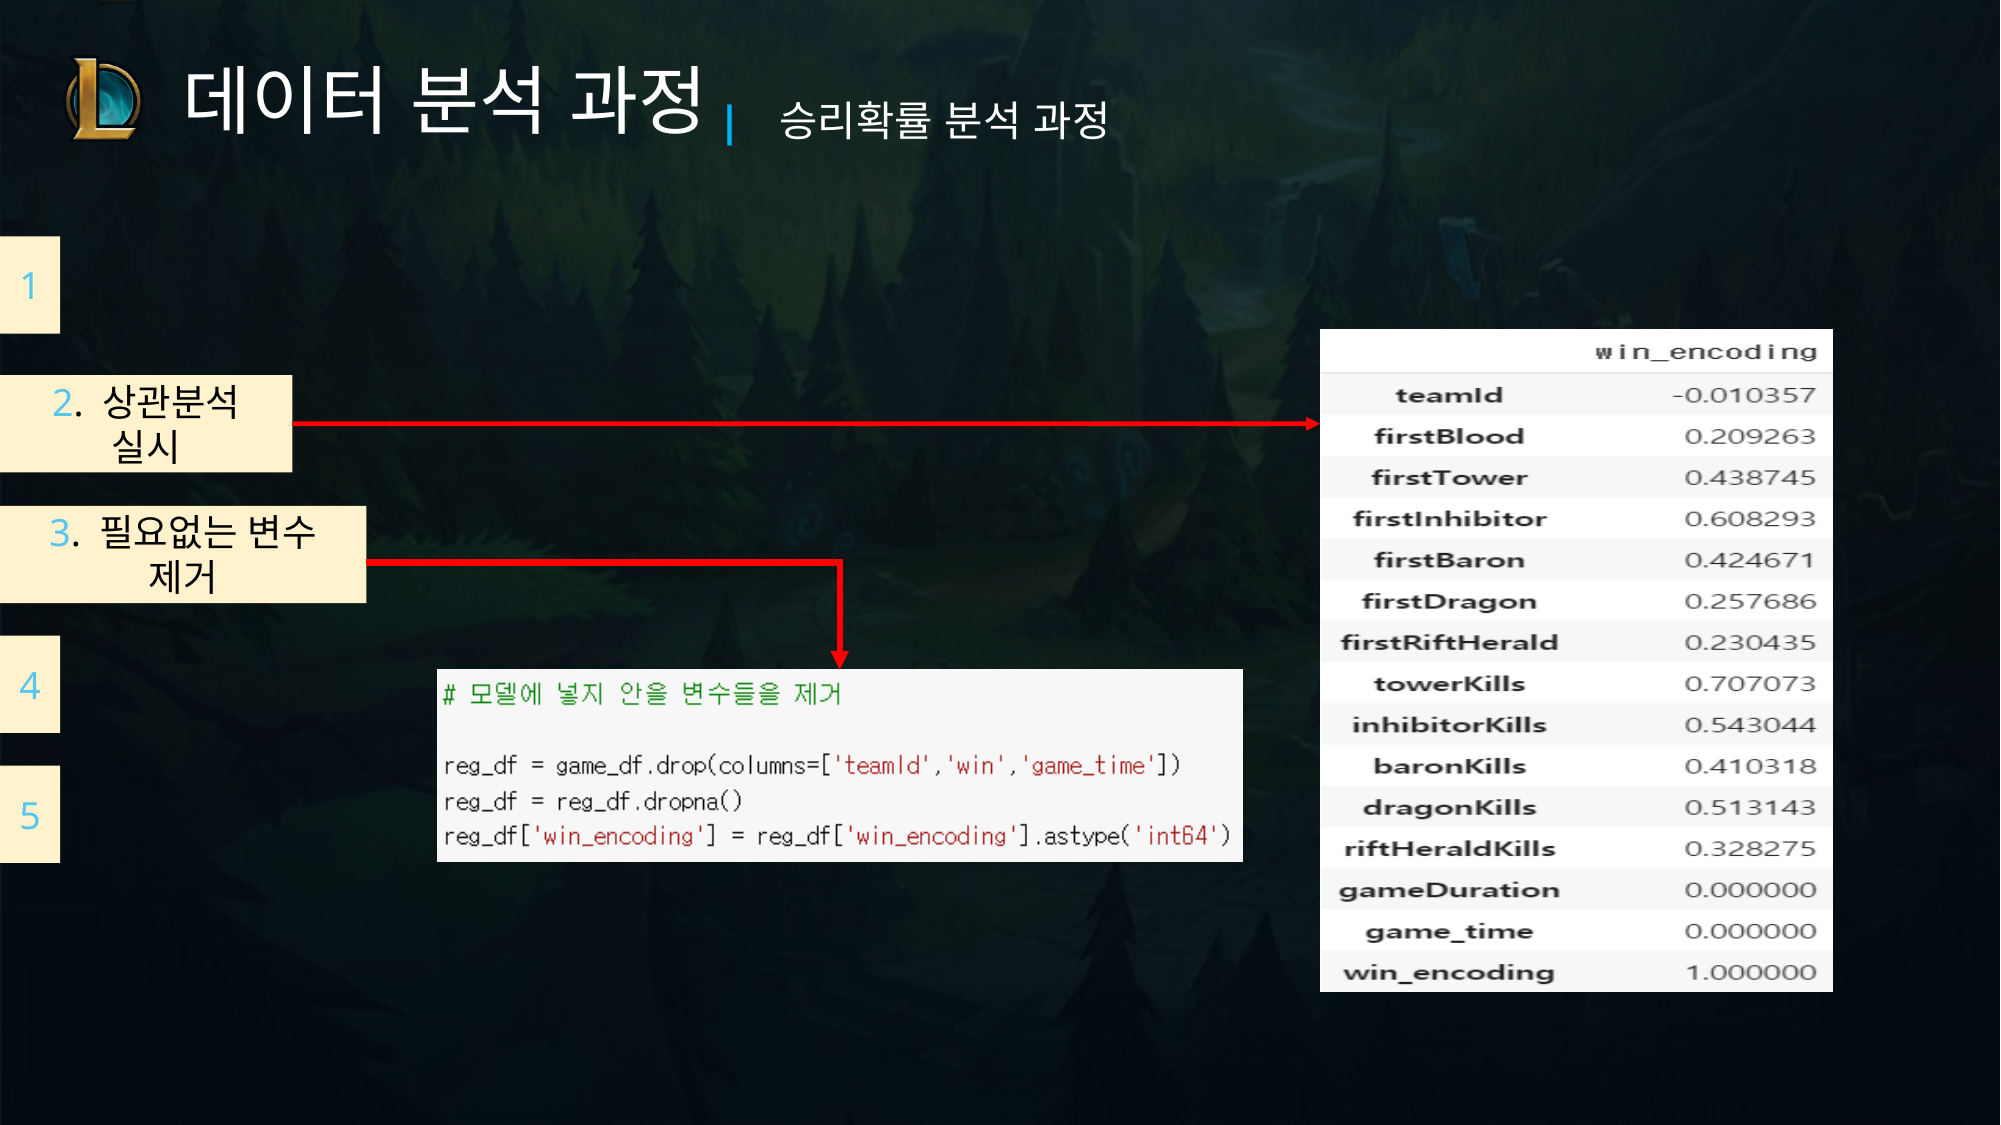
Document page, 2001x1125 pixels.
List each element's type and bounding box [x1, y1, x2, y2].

picture [0, 0, 2000, 1125]
text_box [366, 562, 840, 670]
